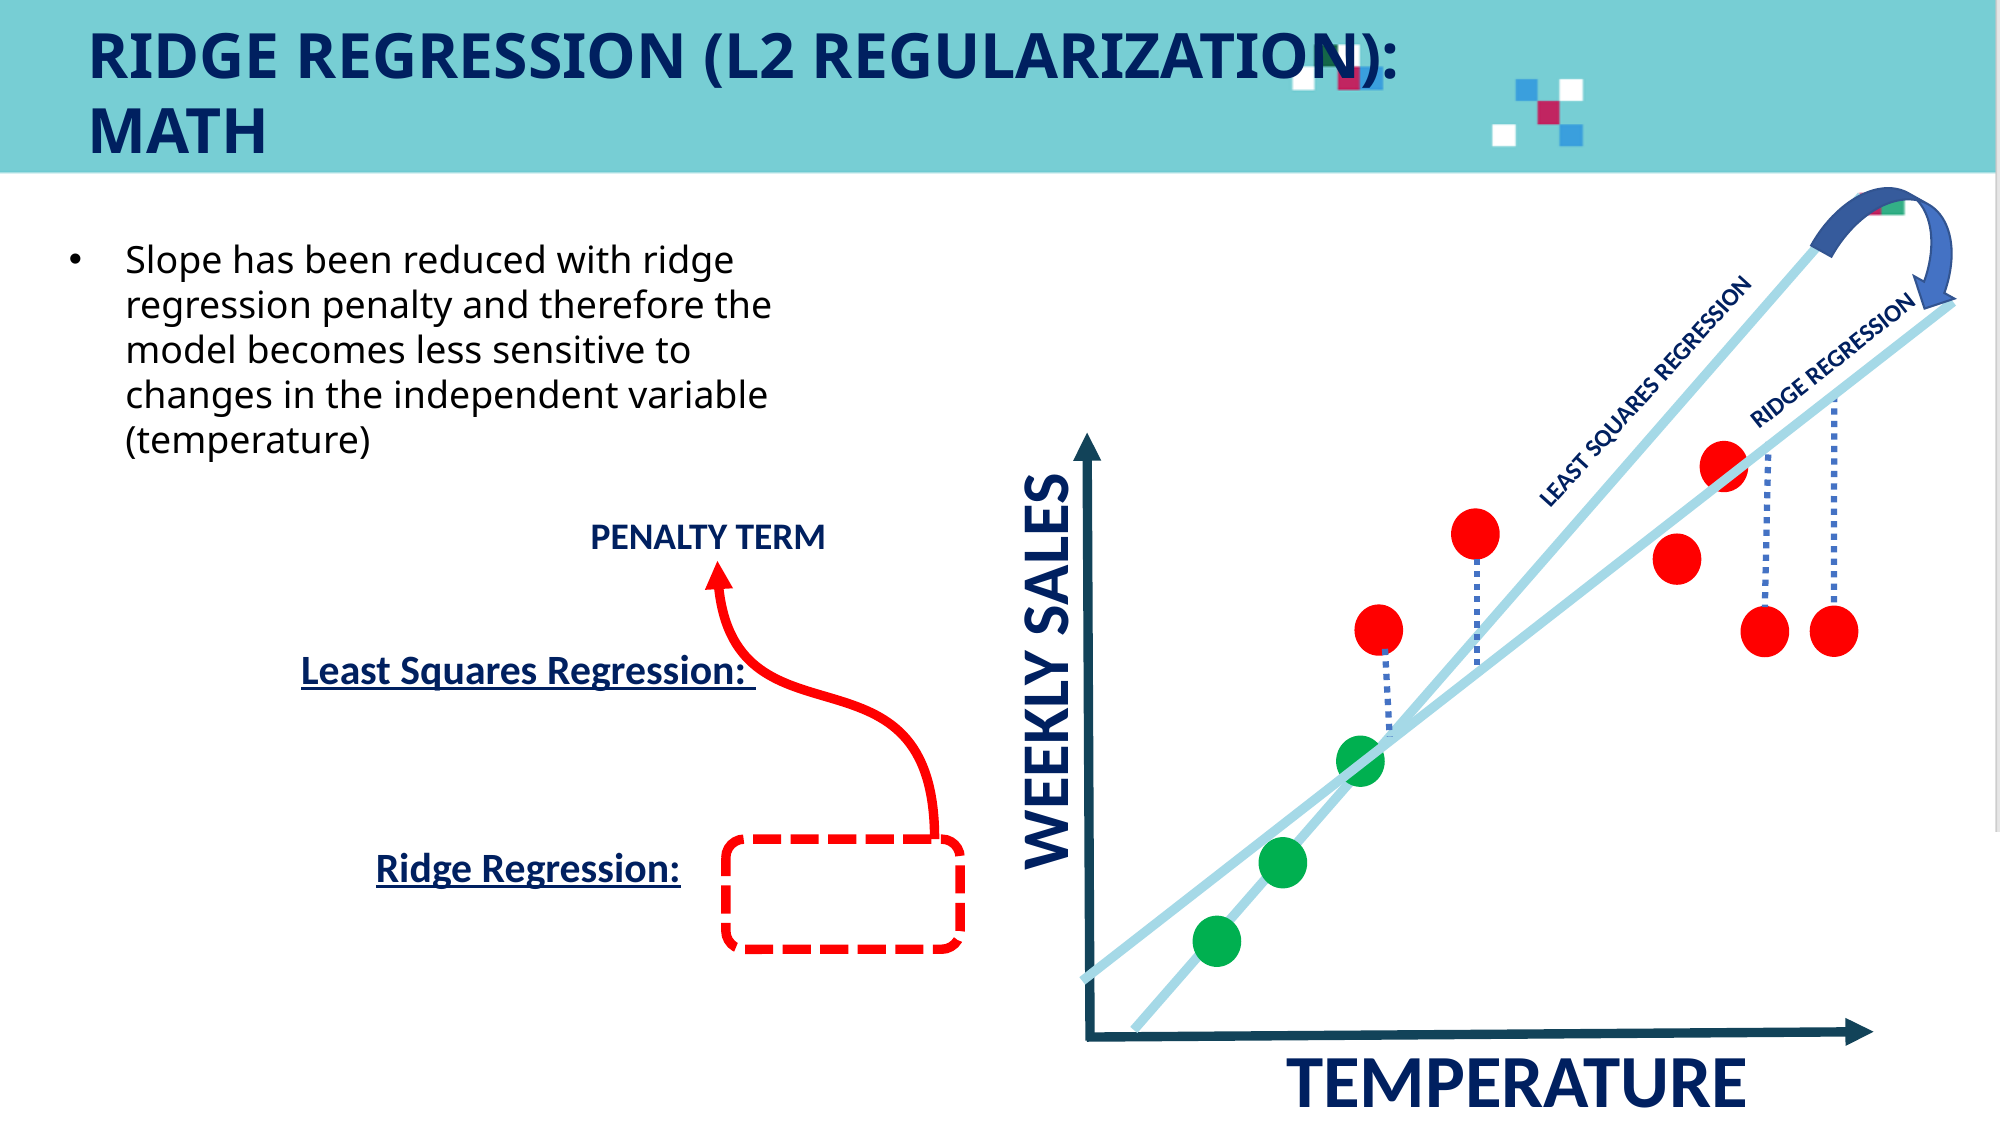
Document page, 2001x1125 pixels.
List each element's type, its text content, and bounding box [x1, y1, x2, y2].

picture [0, 0, 2000, 832]
text_box TEMPERATURE [1271, 1038, 1764, 1125]
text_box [686, 591, 966, 809]
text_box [1091, 1031, 1874, 1038]
text_box [810, 838, 962, 951]
text_box WEEKLY SALES [994, 832, 1082, 885]
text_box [1082, 301, 1954, 981]
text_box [1384, 648, 1390, 737]
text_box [1087, 981, 1091, 1041]
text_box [1133, 195, 1862, 301]
text_box Slope has been reduced with ridge regression penalty and therefore the model becomes less sensitive to changes in the independent variable (temperature) [54, 832, 810, 1004]
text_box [1133, 981, 1862, 1030]
